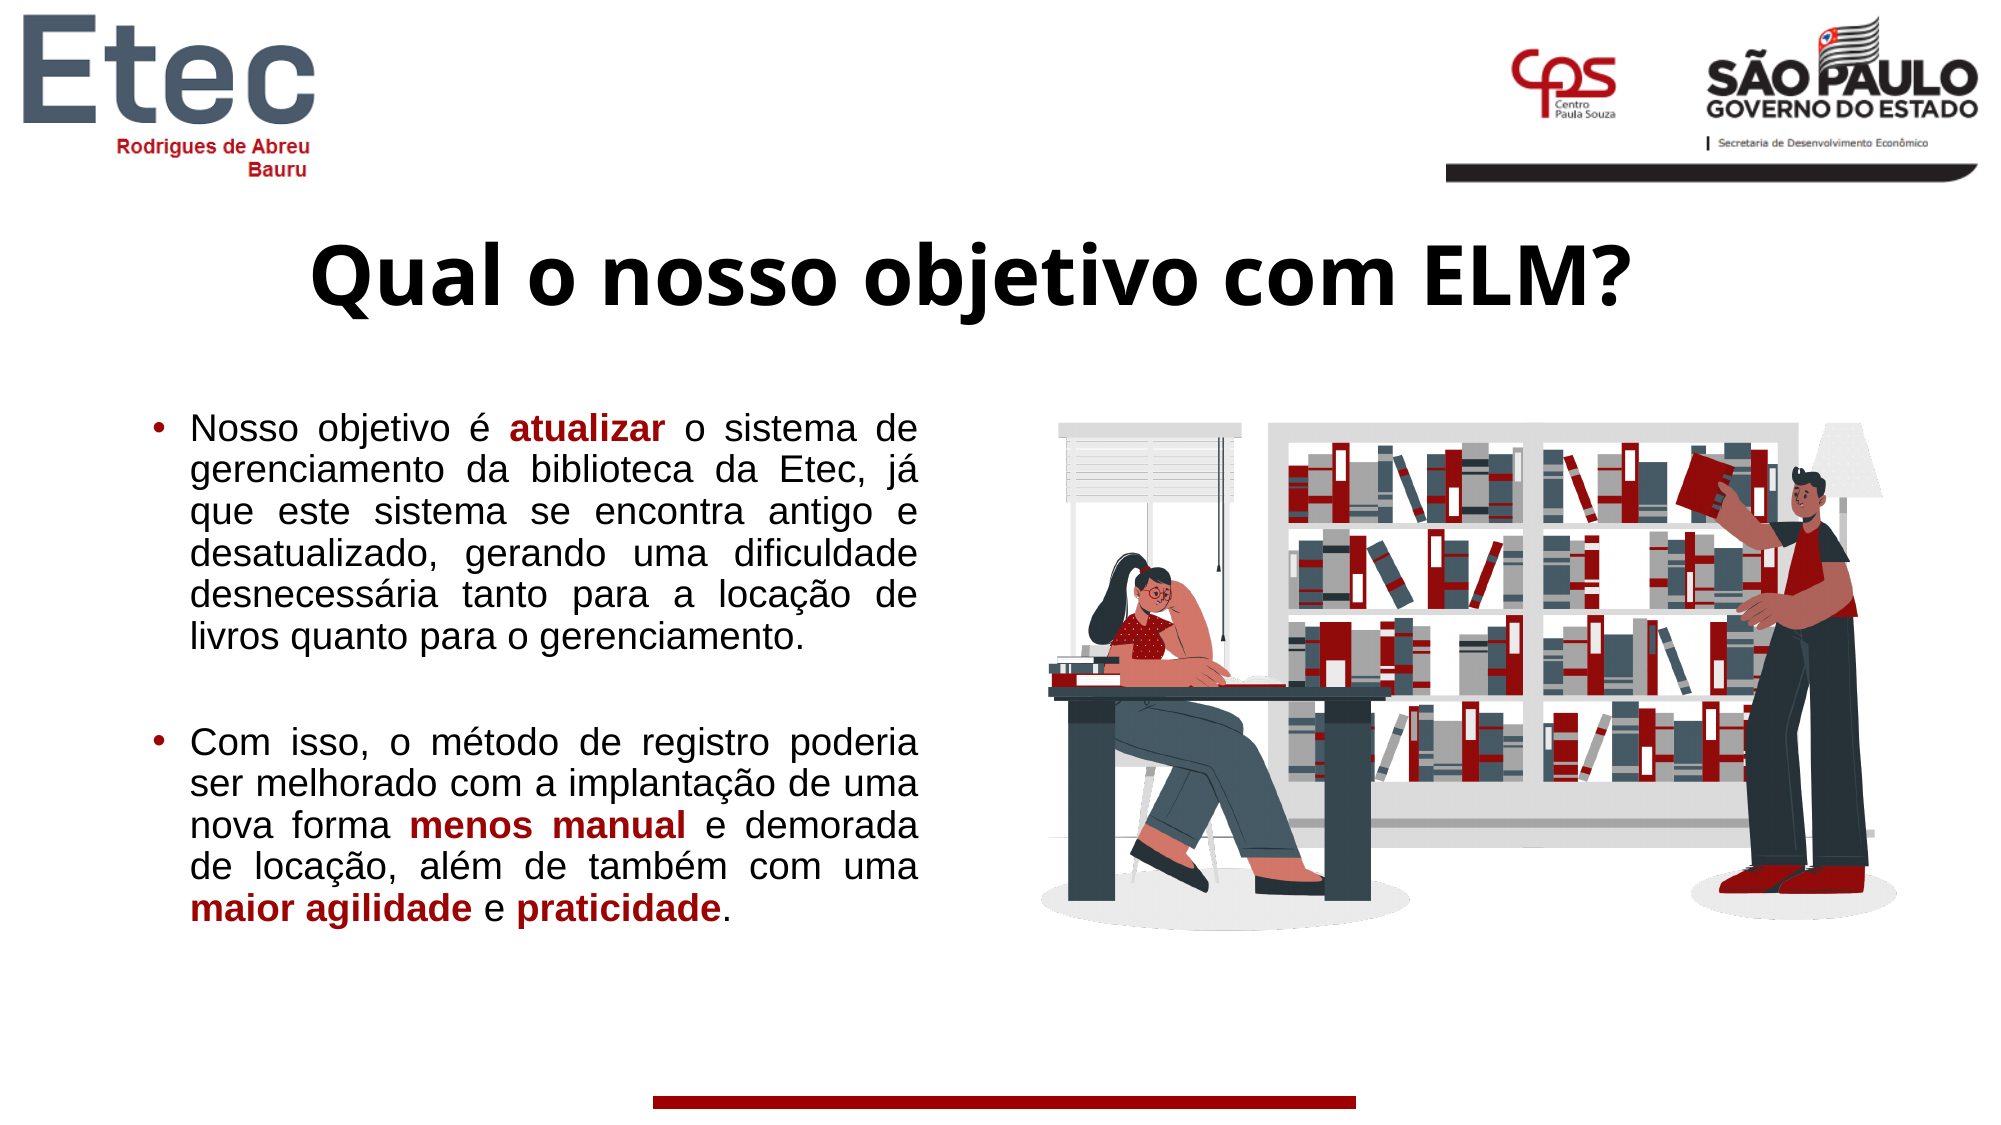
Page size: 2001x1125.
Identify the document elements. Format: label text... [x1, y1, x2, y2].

list Nosso objetivo é atualizar o sistema de gerenciamento da biblioteca da Etec, já que este sistema se encontra antigo e desatualizado, gerando uma dificuldade desnecessária tanto para a locação de livros quanto para o gerenciamento. Com isso, o método de registro poderia ser melhorado com a implantação de uma nova forma menos manual e demorada de locação, além de também com uma maior agilidade e praticidade. [137, 400, 934, 1009]
title Qual o nosso objetivo com ELM? [293, 186, 1707, 372]
picture [999, 201, 1924, 1125]
picture [16, 3, 322, 184]
picture [1446, 0, 2000, 196]
